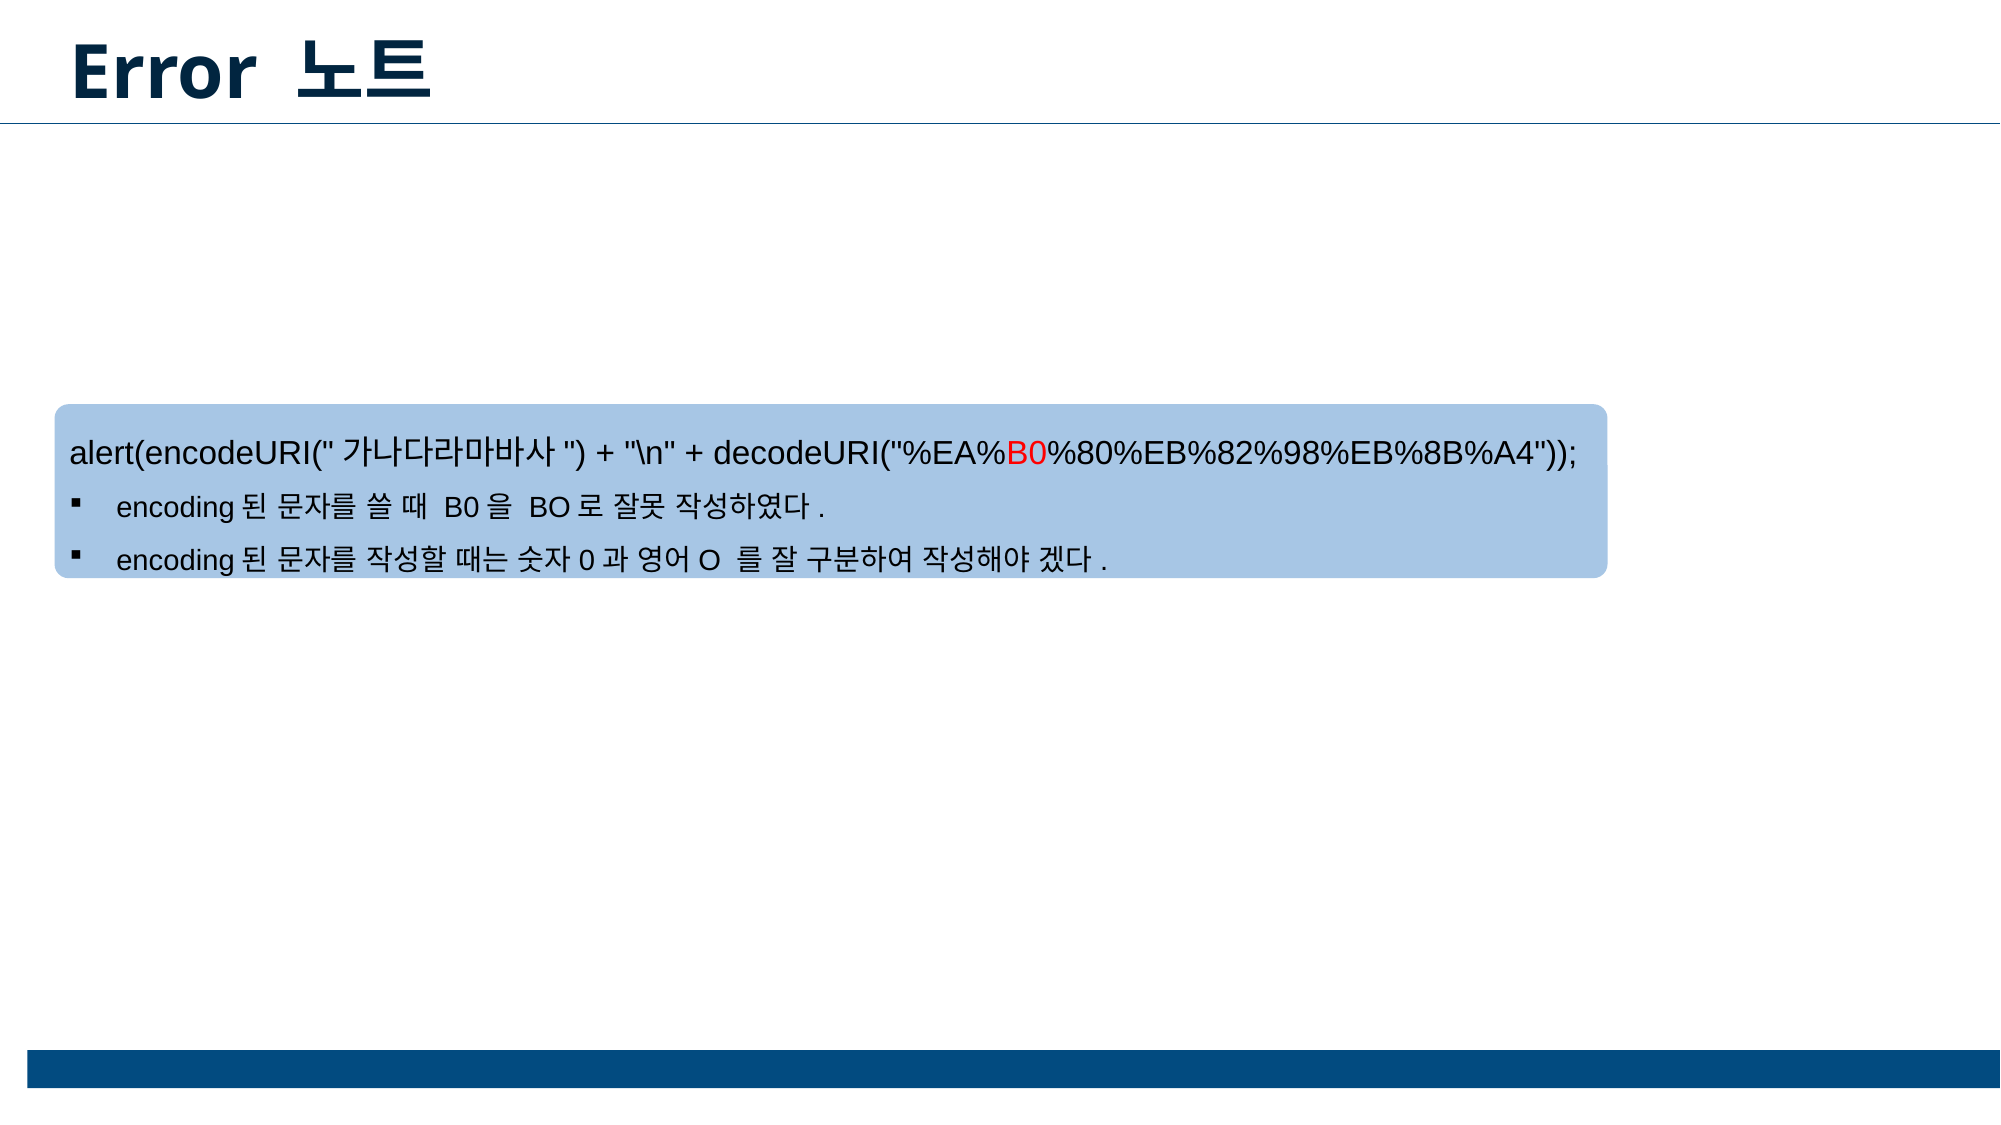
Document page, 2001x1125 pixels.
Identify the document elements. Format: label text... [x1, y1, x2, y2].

text_box Error 노트 [54, 16, 1104, 122]
text_box [26, 1049, 2000, 1089]
text_box alert(encodeURI("가나다라마바사") + "\n" + decodeURI("%EA%B0%80%EB%82%98%EB%8B%A4")); encoding된 문자를 쓸 때 B0을 BO로 잘못 작성하였다. encoding된 문자를 작성할 때는 숫자0과 영어O 를 잘 구분하여 작성해야 겠다. [54, 403, 1608, 584]
